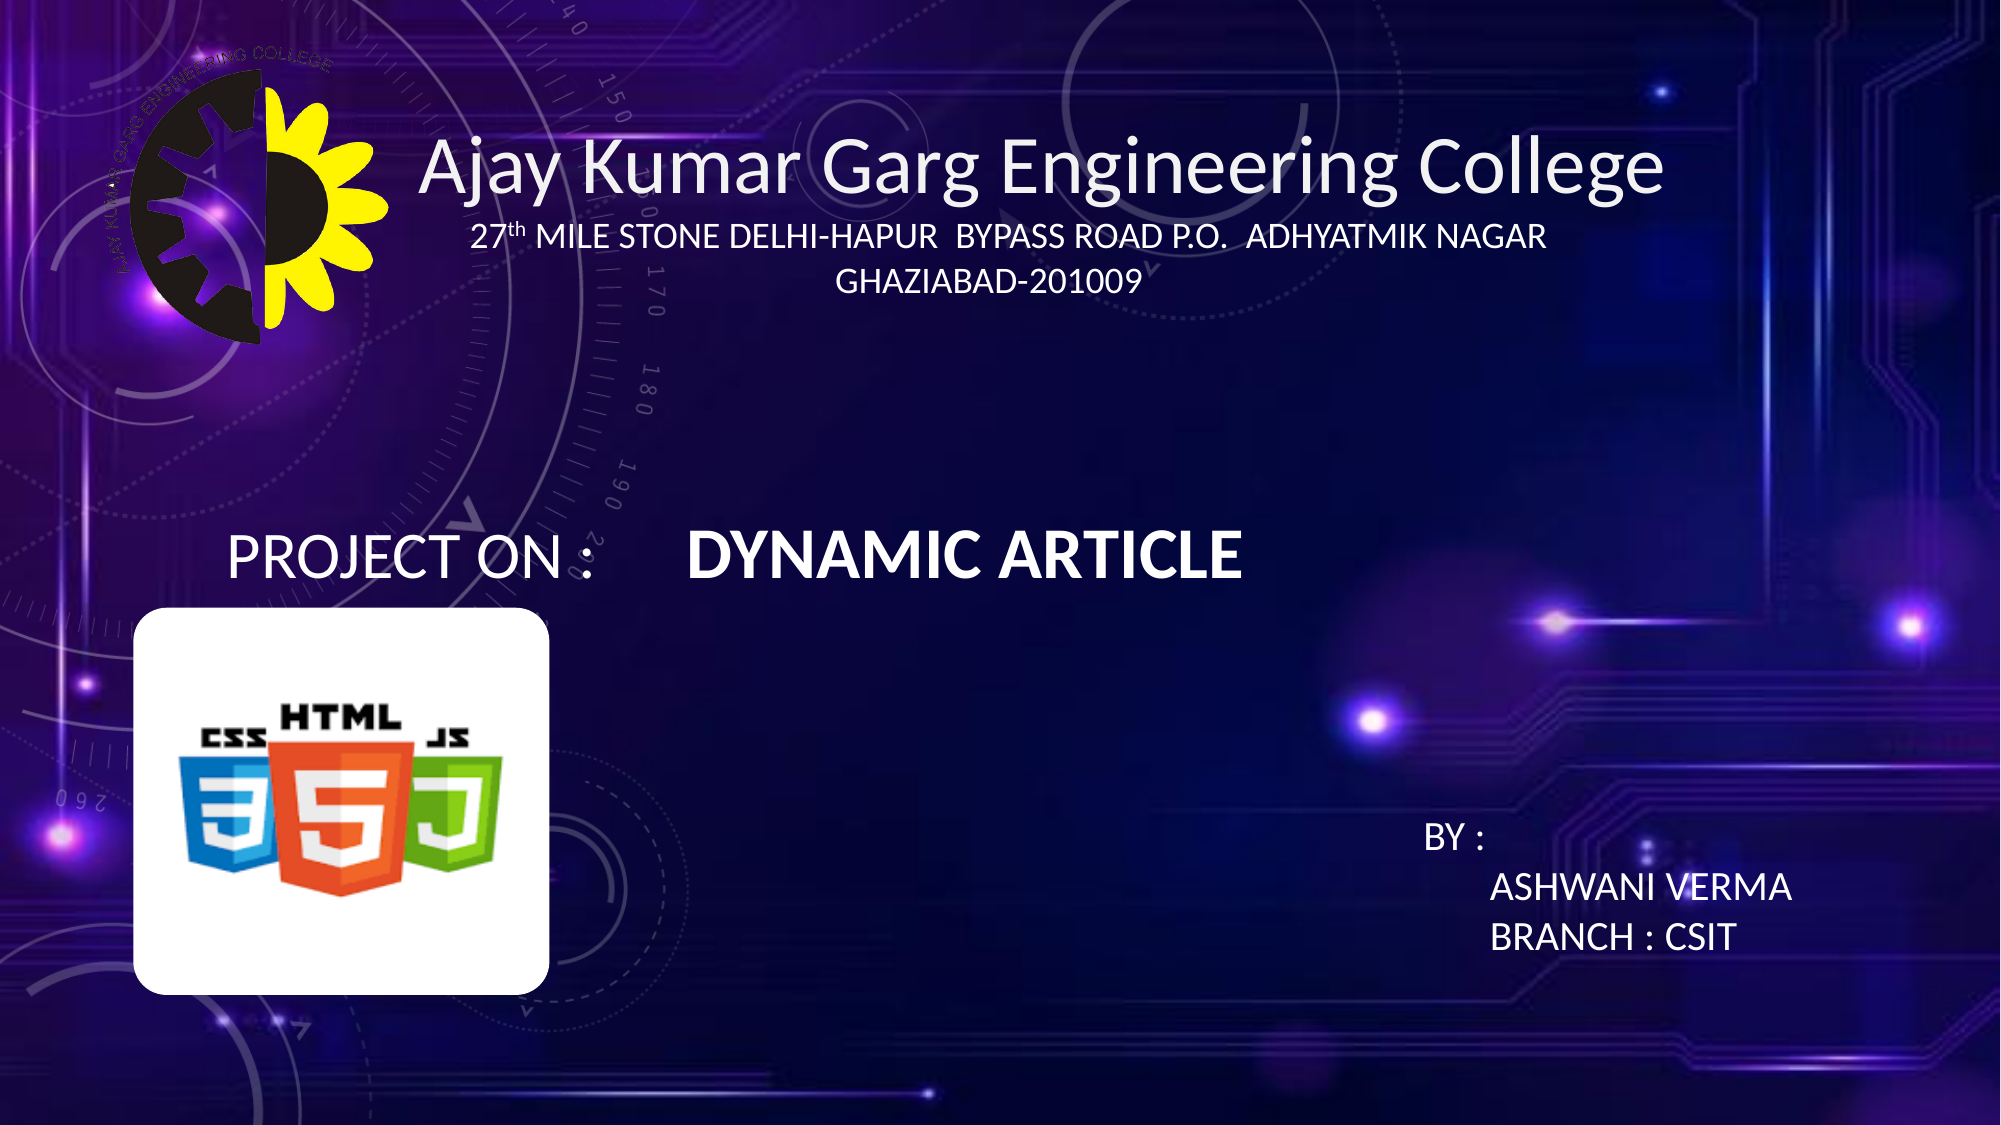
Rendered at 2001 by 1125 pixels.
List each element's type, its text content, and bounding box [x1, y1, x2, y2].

text_box Ajay Kumar Garg Engineering College 27th MILE STONE DELHI-HAPUR BYPASS ROAD P.O. ADHYATMIK NAGAR GHAZIABAD-201009 [409, 103, 1842, 309]
text_box PROJECT ON : DYNAMIC ARTICLE [211, 498, 1941, 602]
text_box BY : ASHWANI VERMA BRANCH : CSIT [1408, 801, 1957, 967]
picture [0, 0, 2001, 1125]
